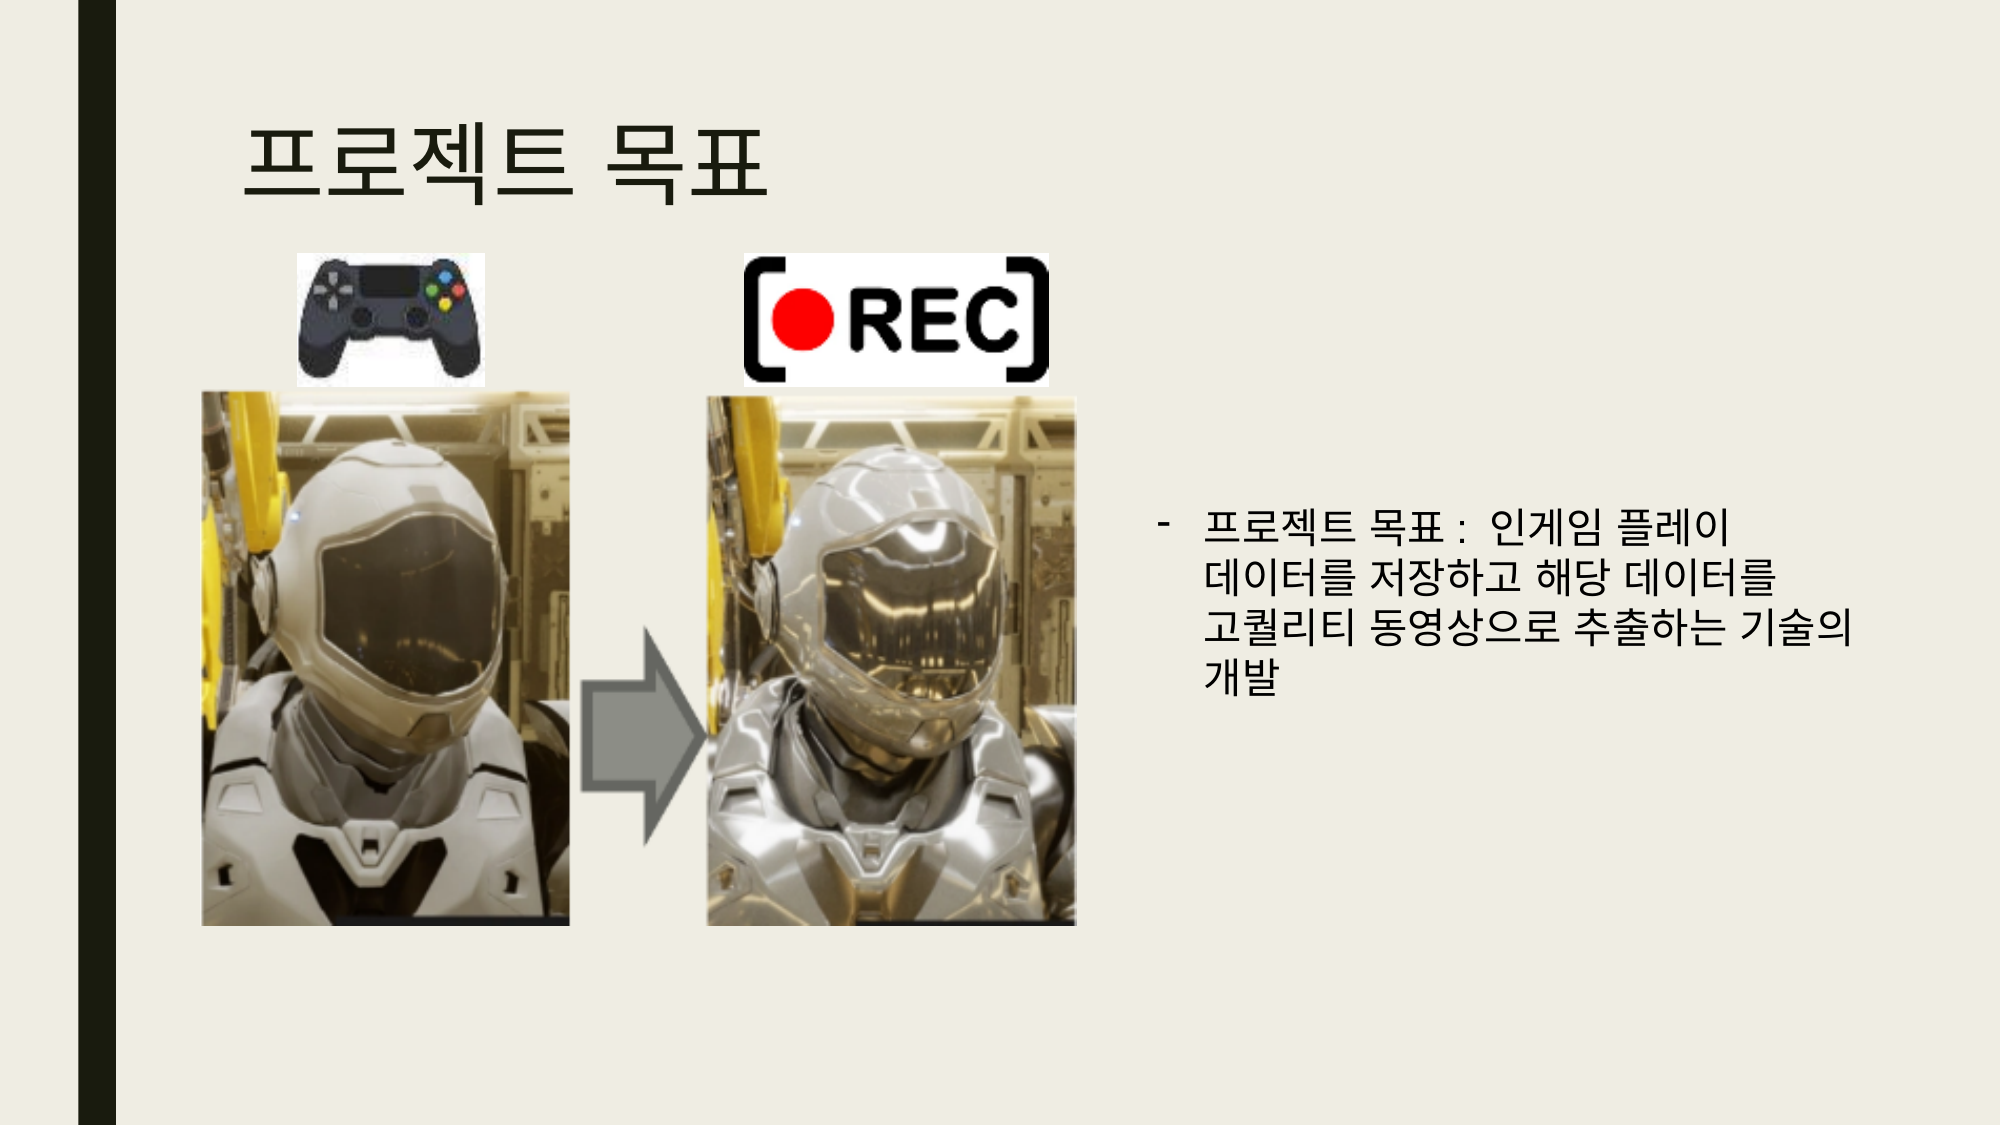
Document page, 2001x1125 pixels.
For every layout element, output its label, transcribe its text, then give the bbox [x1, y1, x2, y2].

picture [297, 253, 485, 387]
title 프로젝트 목표 [225, 112, 1800, 357]
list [199, 386, 1077, 926]
picture [744, 253, 1049, 387]
text_box 프로젝트 목표: 인게임 플레이 데이터를 저장하고 해당 데이터를 고퀄리티 동영상으로 추출하는 기술의 개발 [1142, 494, 1886, 755]
